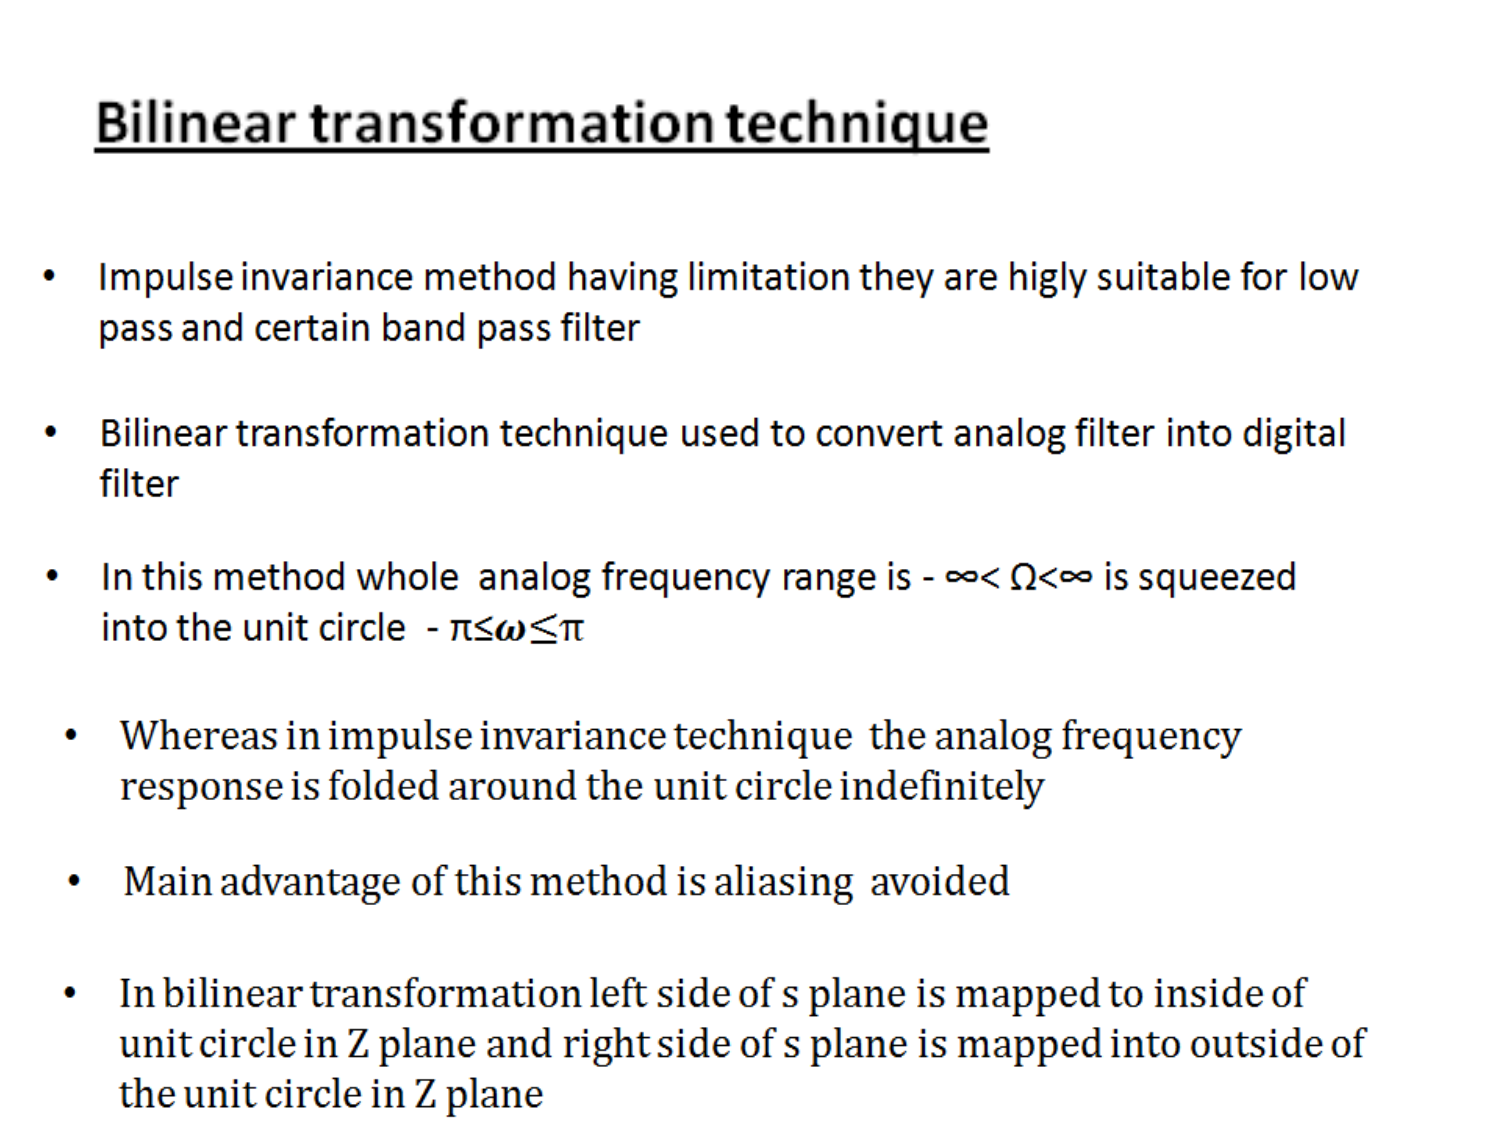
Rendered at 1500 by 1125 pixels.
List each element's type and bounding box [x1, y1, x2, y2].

picture [49, 957, 1374, 1125]
picture [37, 399, 1359, 505]
picture [62, 699, 1249, 812]
picture [62, 849, 1023, 913]
picture [37, 249, 1390, 357]
picture [87, 87, 1009, 178]
picture [37, 549, 1307, 652]
